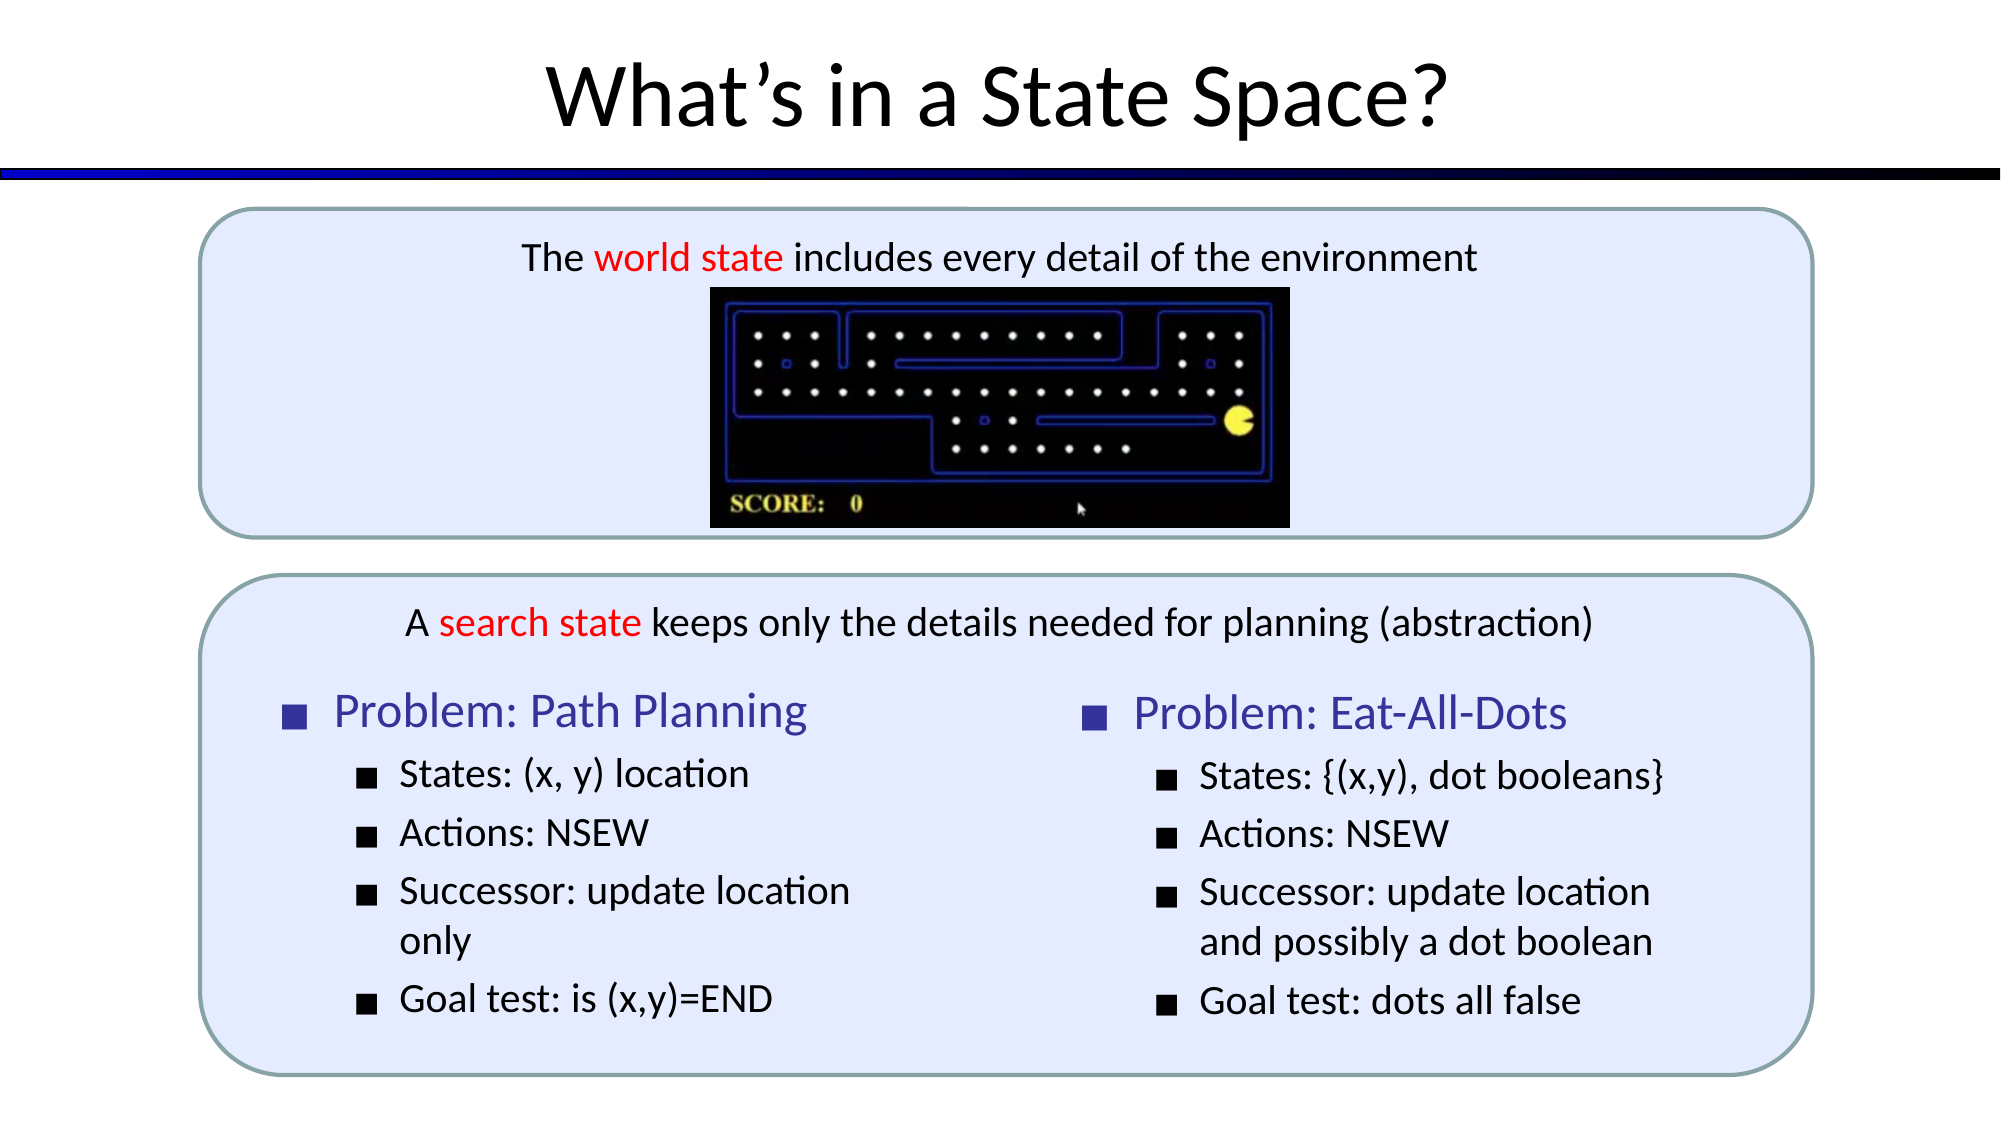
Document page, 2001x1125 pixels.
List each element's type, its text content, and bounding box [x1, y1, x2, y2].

picture [709, 287, 1290, 528]
list Problem: Eat-All-Dots States: {(x,y), dot booleans} Actions: NSEW Successor: update location and possibly a dot boolean Goal test: dots all false [1062, 671, 1713, 1067]
text_box The world state includes every detail of the environment [200, 221, 1800, 287]
text_box A search state keeps only the details needed for planning (abstraction) [0, 587, 2000, 653]
text_box [220, 208, 1793, 221]
text_box [240, 575, 1773, 587]
list Problem: Path Planning States: (x, y) location Actions: NSEW Successor: update location only Goal test: is (x,y)=END [262, 670, 925, 1067]
title What’s in a State Space? [0, 0, 2000, 184]
text_box [199, 228, 1813, 538]
text_box [200, 653, 1813, 1076]
